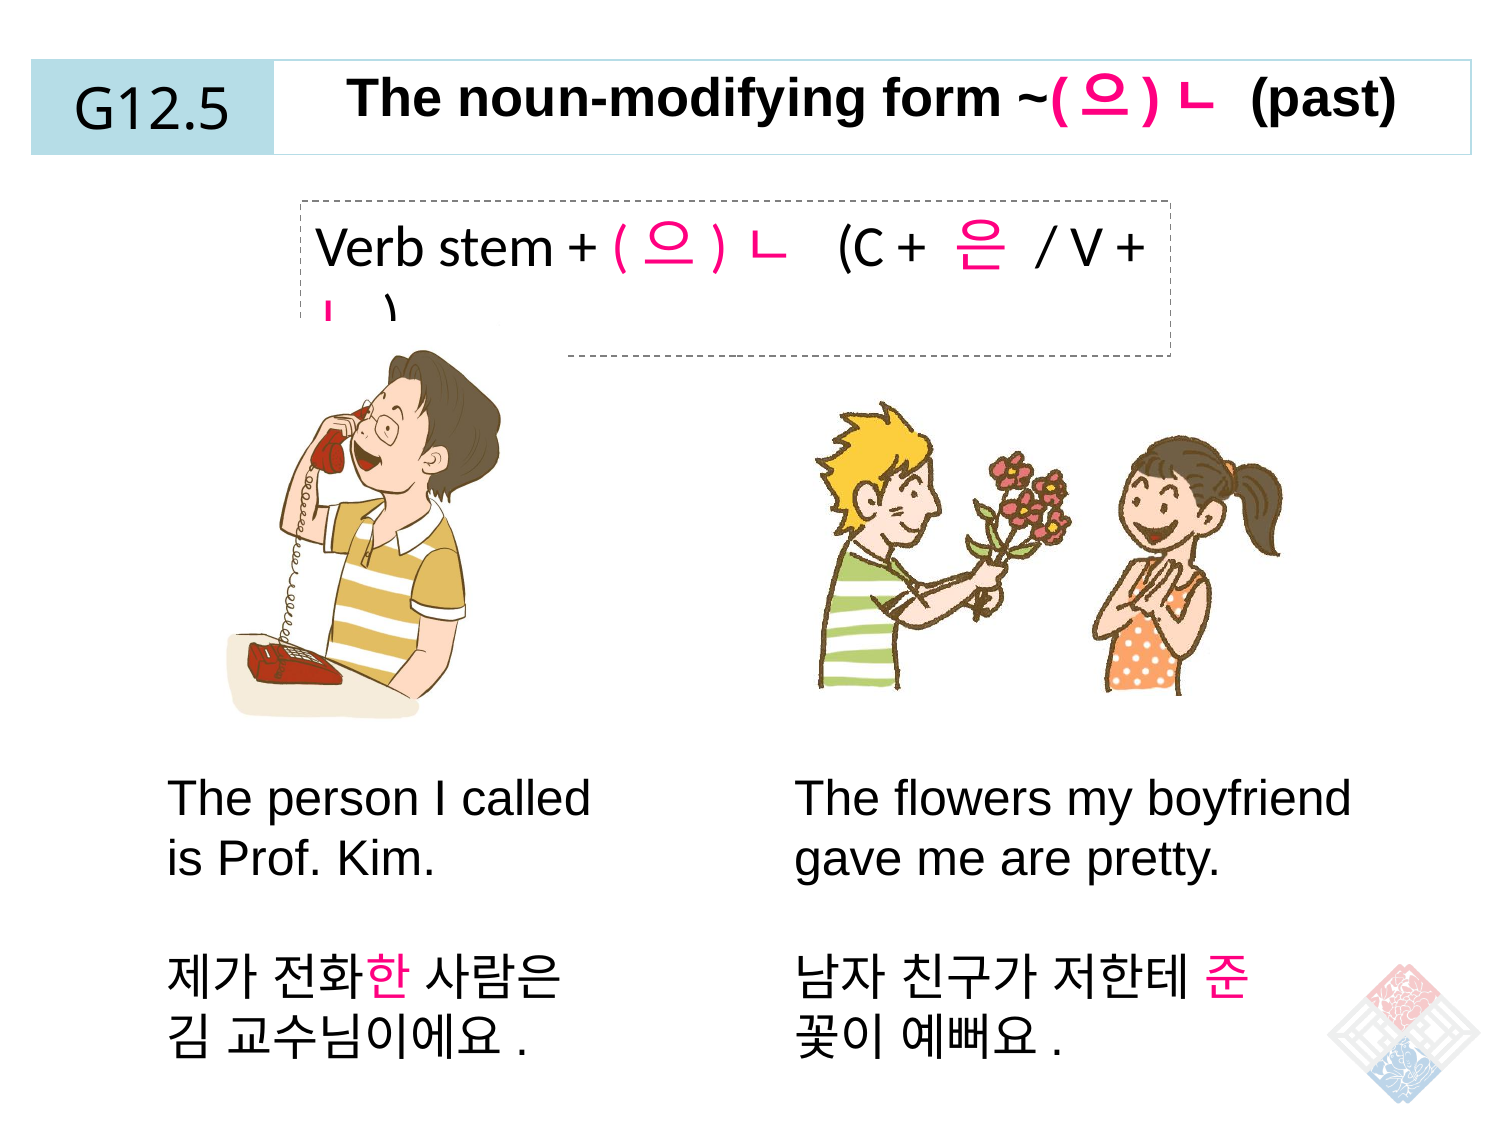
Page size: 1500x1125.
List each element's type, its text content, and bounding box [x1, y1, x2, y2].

picture [151, 320, 566, 735]
text_box Verb stem + (으)ㄴ (C + 은 / V + ㄴ) [300, 200, 1171, 356]
table_header The noun-modifying form ~(으)ㄴ (past) [274, 61, 1470, 154]
picture [788, 392, 1294, 696]
table_header G12.5 [32, 61, 272, 154]
text_box The flowers my boyfriend gave me are pretty. 남자 친구가 저한테 준 꽃이 예뻐요. [779, 757, 1374, 1073]
text_box The person I called is Prof. Kim. 제가 전화한 사람은 김 교수님이에요. [151, 757, 612, 1073]
